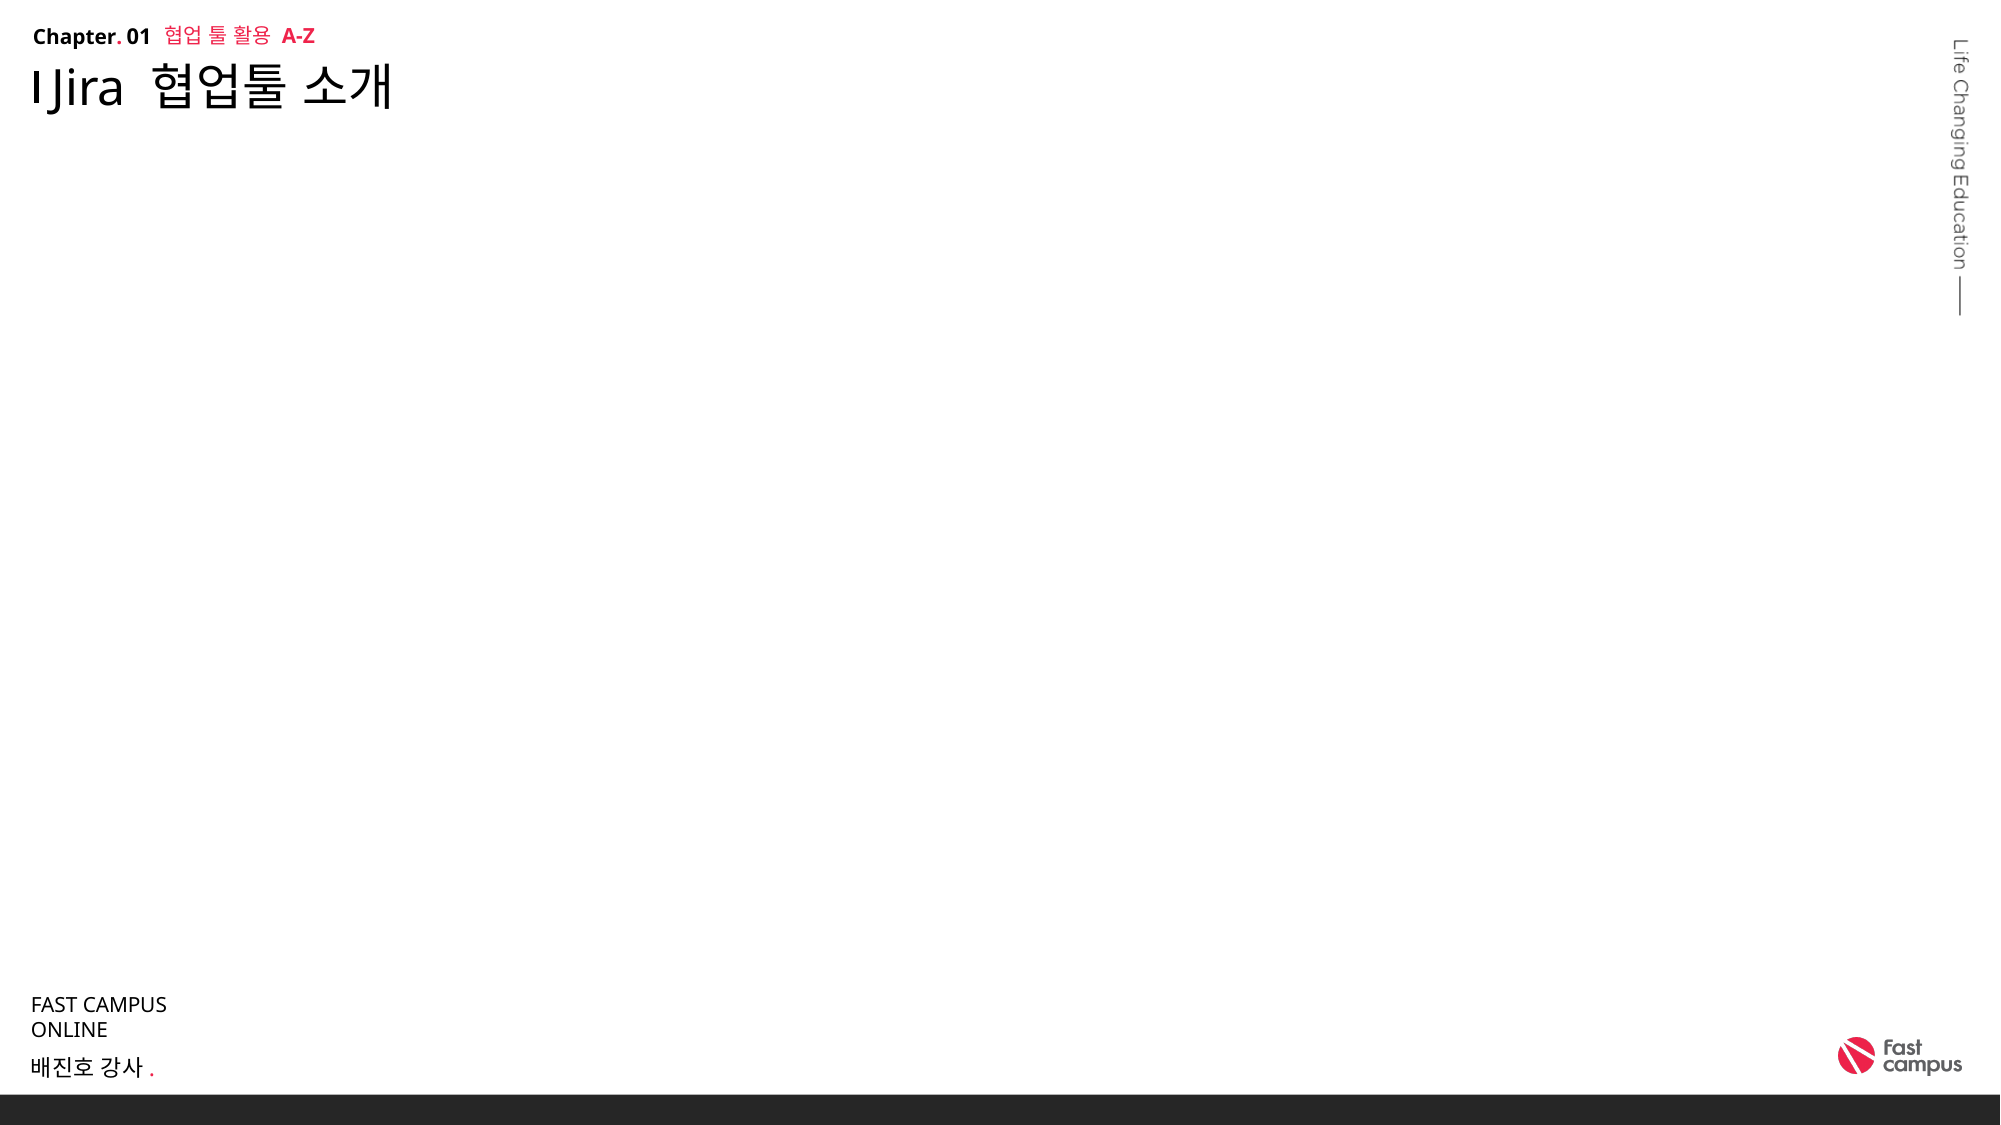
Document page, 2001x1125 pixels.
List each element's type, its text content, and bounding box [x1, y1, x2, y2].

list 01 [111, 18, 150, 55]
picture [1942, 23, 1981, 316]
title Jira 협업툴 소개 [36, 54, 1830, 111]
picture [1838, 1037, 1962, 1076]
list 협업 툴 활용 A-Z [150, 18, 511, 55]
